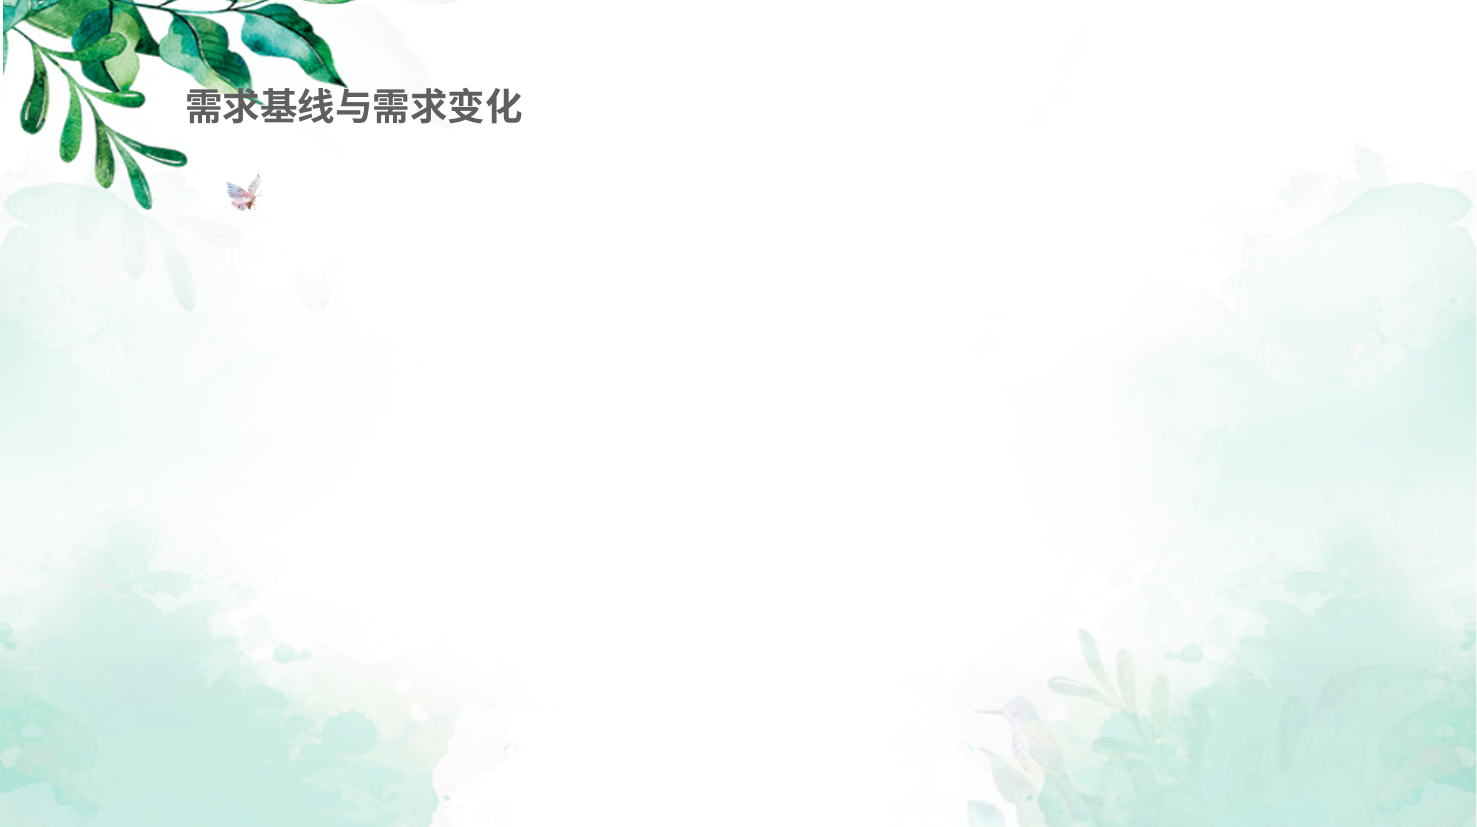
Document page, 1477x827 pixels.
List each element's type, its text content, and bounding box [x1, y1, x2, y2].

text_box 需求基线与需求变化 [380, 75, 793, 135]
picture [0, 0, 1477, 827]
